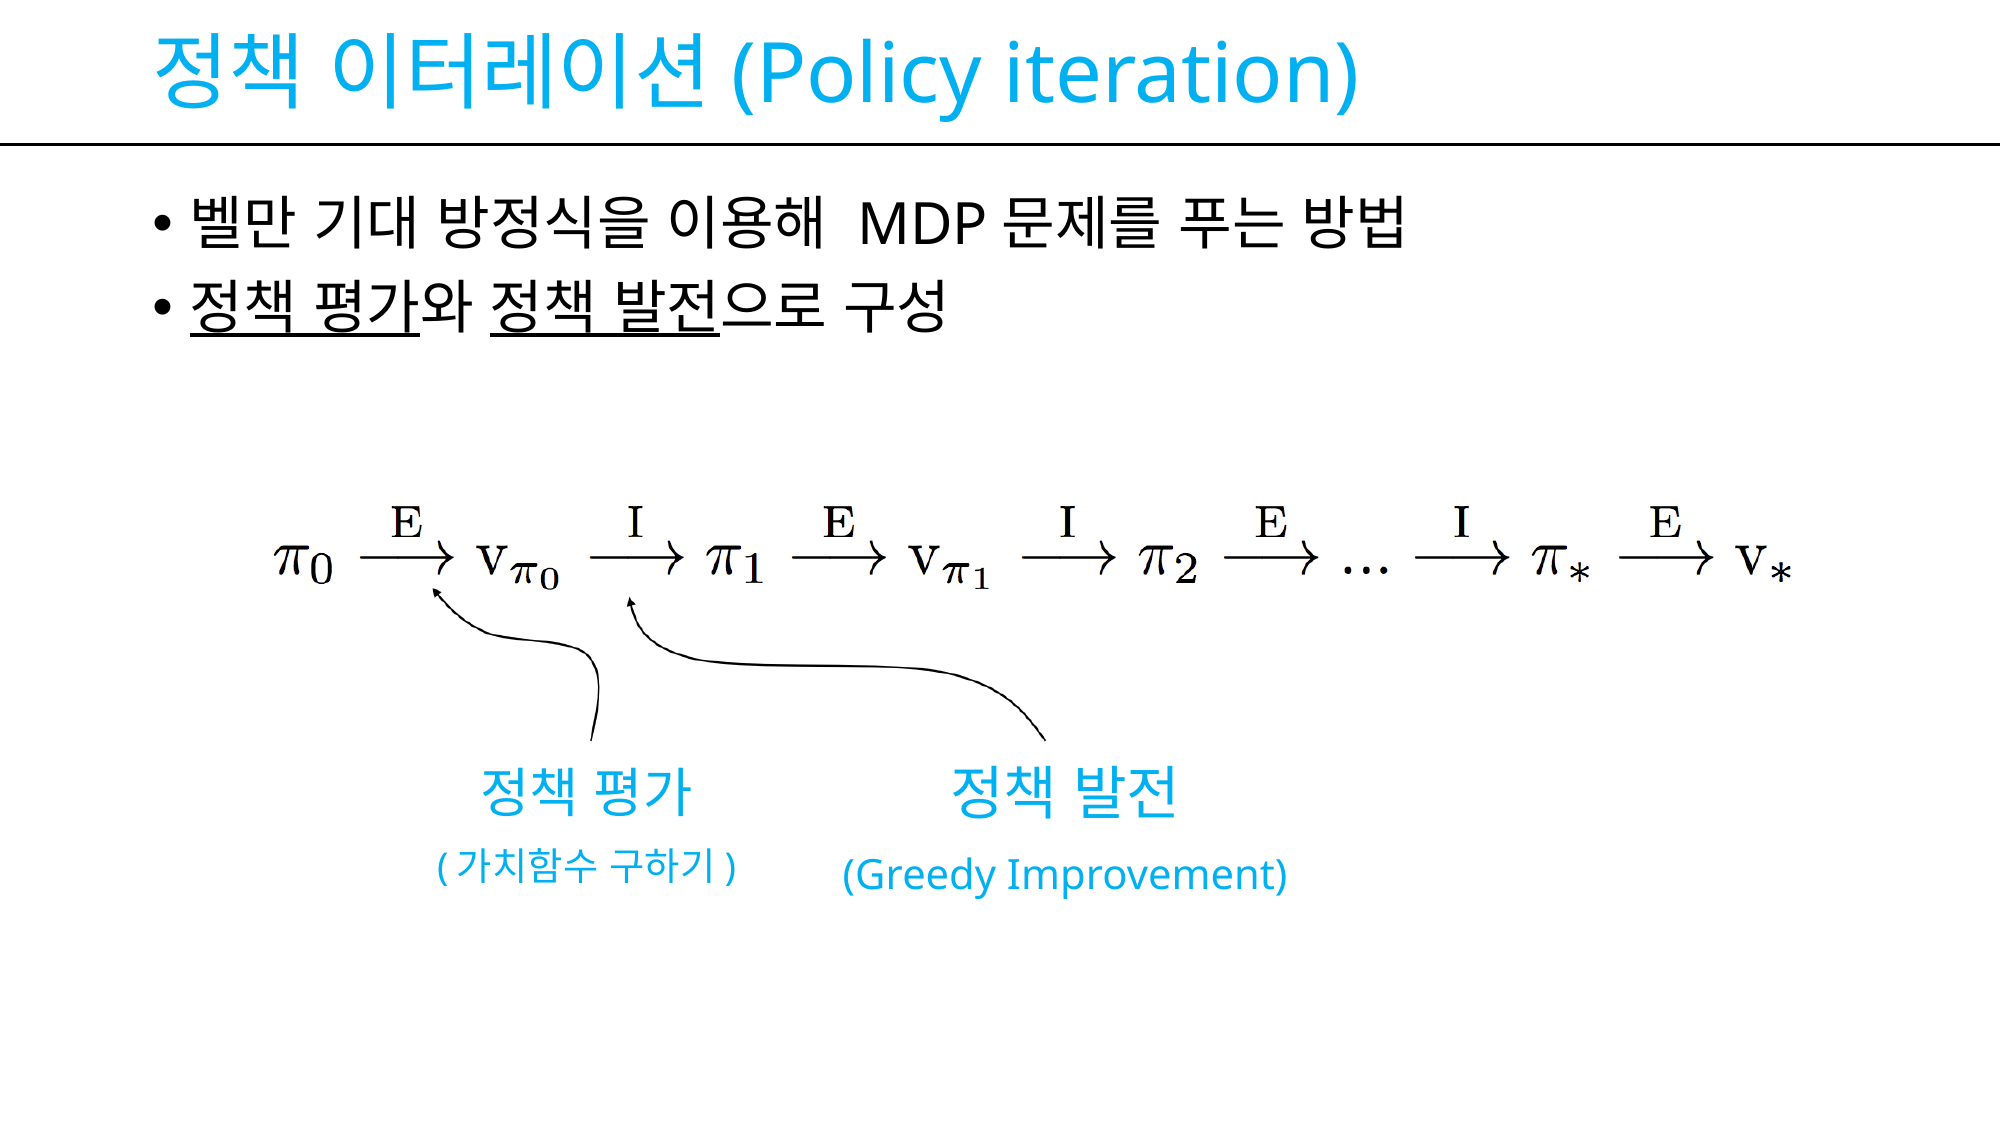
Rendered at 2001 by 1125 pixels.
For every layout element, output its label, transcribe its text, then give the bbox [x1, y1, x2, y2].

text_box 정책 평가 (가치함수 구하기) [409, 765, 764, 929]
list 벨만 기대 방정식을 이용해 MDP문제를 푸는 방법 정책 평가와 정책 발전으로 구성 [137, 187, 1863, 1043]
title 정책 이터레이션(Policy iteration) [137, 9, 1863, 143]
picture [184, 432, 1835, 765]
text_box 정책 발전 (Greedy Improvement) [817, 765, 1314, 939]
